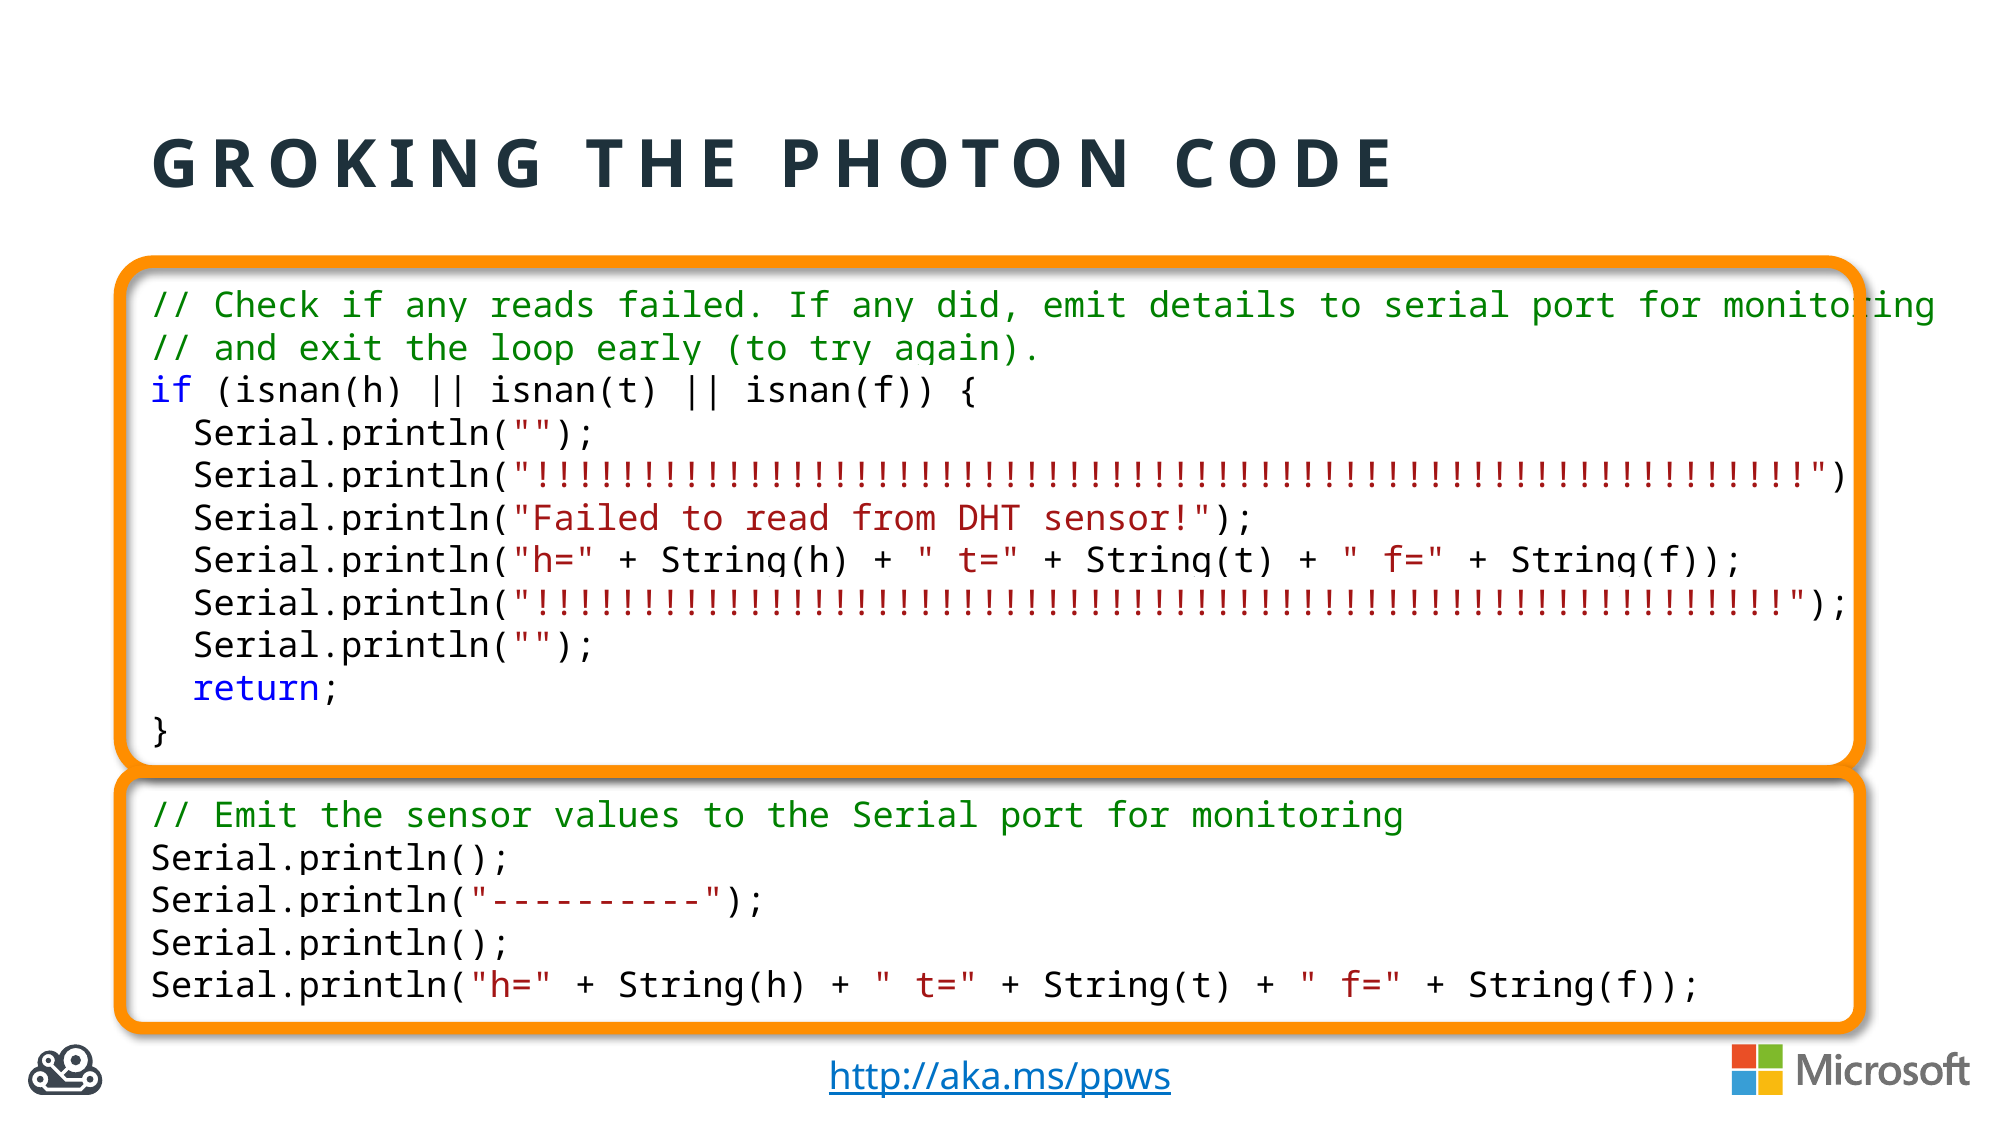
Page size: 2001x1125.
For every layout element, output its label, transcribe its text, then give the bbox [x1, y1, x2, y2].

text_box [118, 770, 1861, 1030]
text_box // Check if any reads failed. If any did, emit details to serial port for monitoring // and exit the loop early (to try again). if (isnan(h) || isnan(t) || isnan(f)) { Serial.println(""); Serial.println("!!!!!!!!!!!!!!!!!!!!!!!!!!!!!!!!!!!!!!!!!!!!!!!!!!!!!!!!!!!!"); Serial.println("Failed to read from DHT sensor!"); Serial.println("h=" + String(h) + " t=" + String(t) + " f=" + String(f)); Serial.println("!!!!!!!!!!!!!!!!!!!!!!!!!!!!!!!!!!!!!!!!!!!!!!!!!!!!!!!!!!!"); Serial.println(""); return; } // Emit the sensor values to the Serial port for monitoring Serial.println(); Serial.println("----------"); Serial.println(); Serial.println("h=" + String(h) + " t=" + String(t) + " f=" + String(f)); [135, 274, 2000, 1055]
title Groking the photon code [135, 57, 1860, 270]
text_box [119, 260, 1861, 770]
